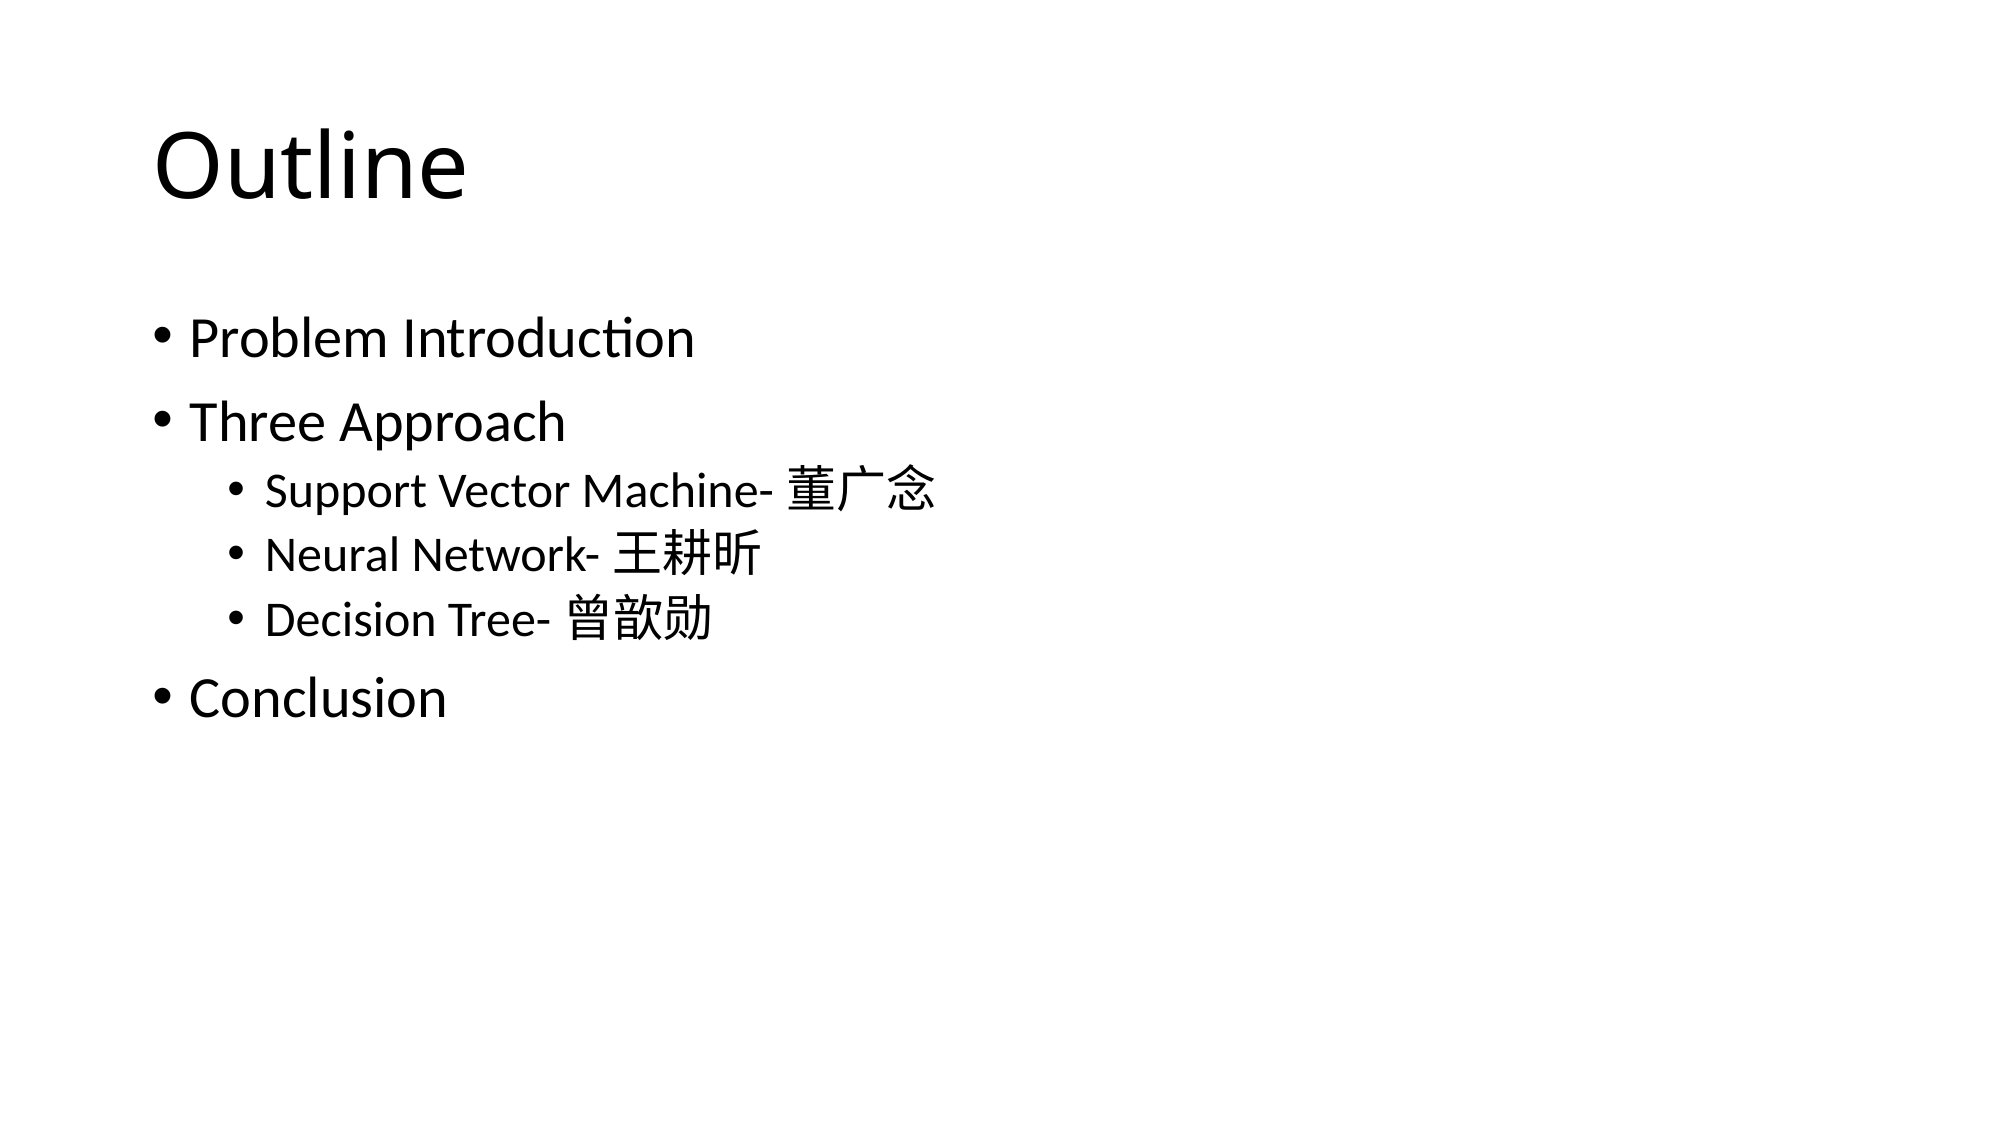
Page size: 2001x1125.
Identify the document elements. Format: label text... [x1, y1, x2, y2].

title Outline [137, 59, 1863, 278]
list Problem Introduction Three Approach Support Vector Machine-董广念 Neural Network-王耕昕 Decision Tree-曾歆勋 Conclusion [137, 299, 1863, 1014]
